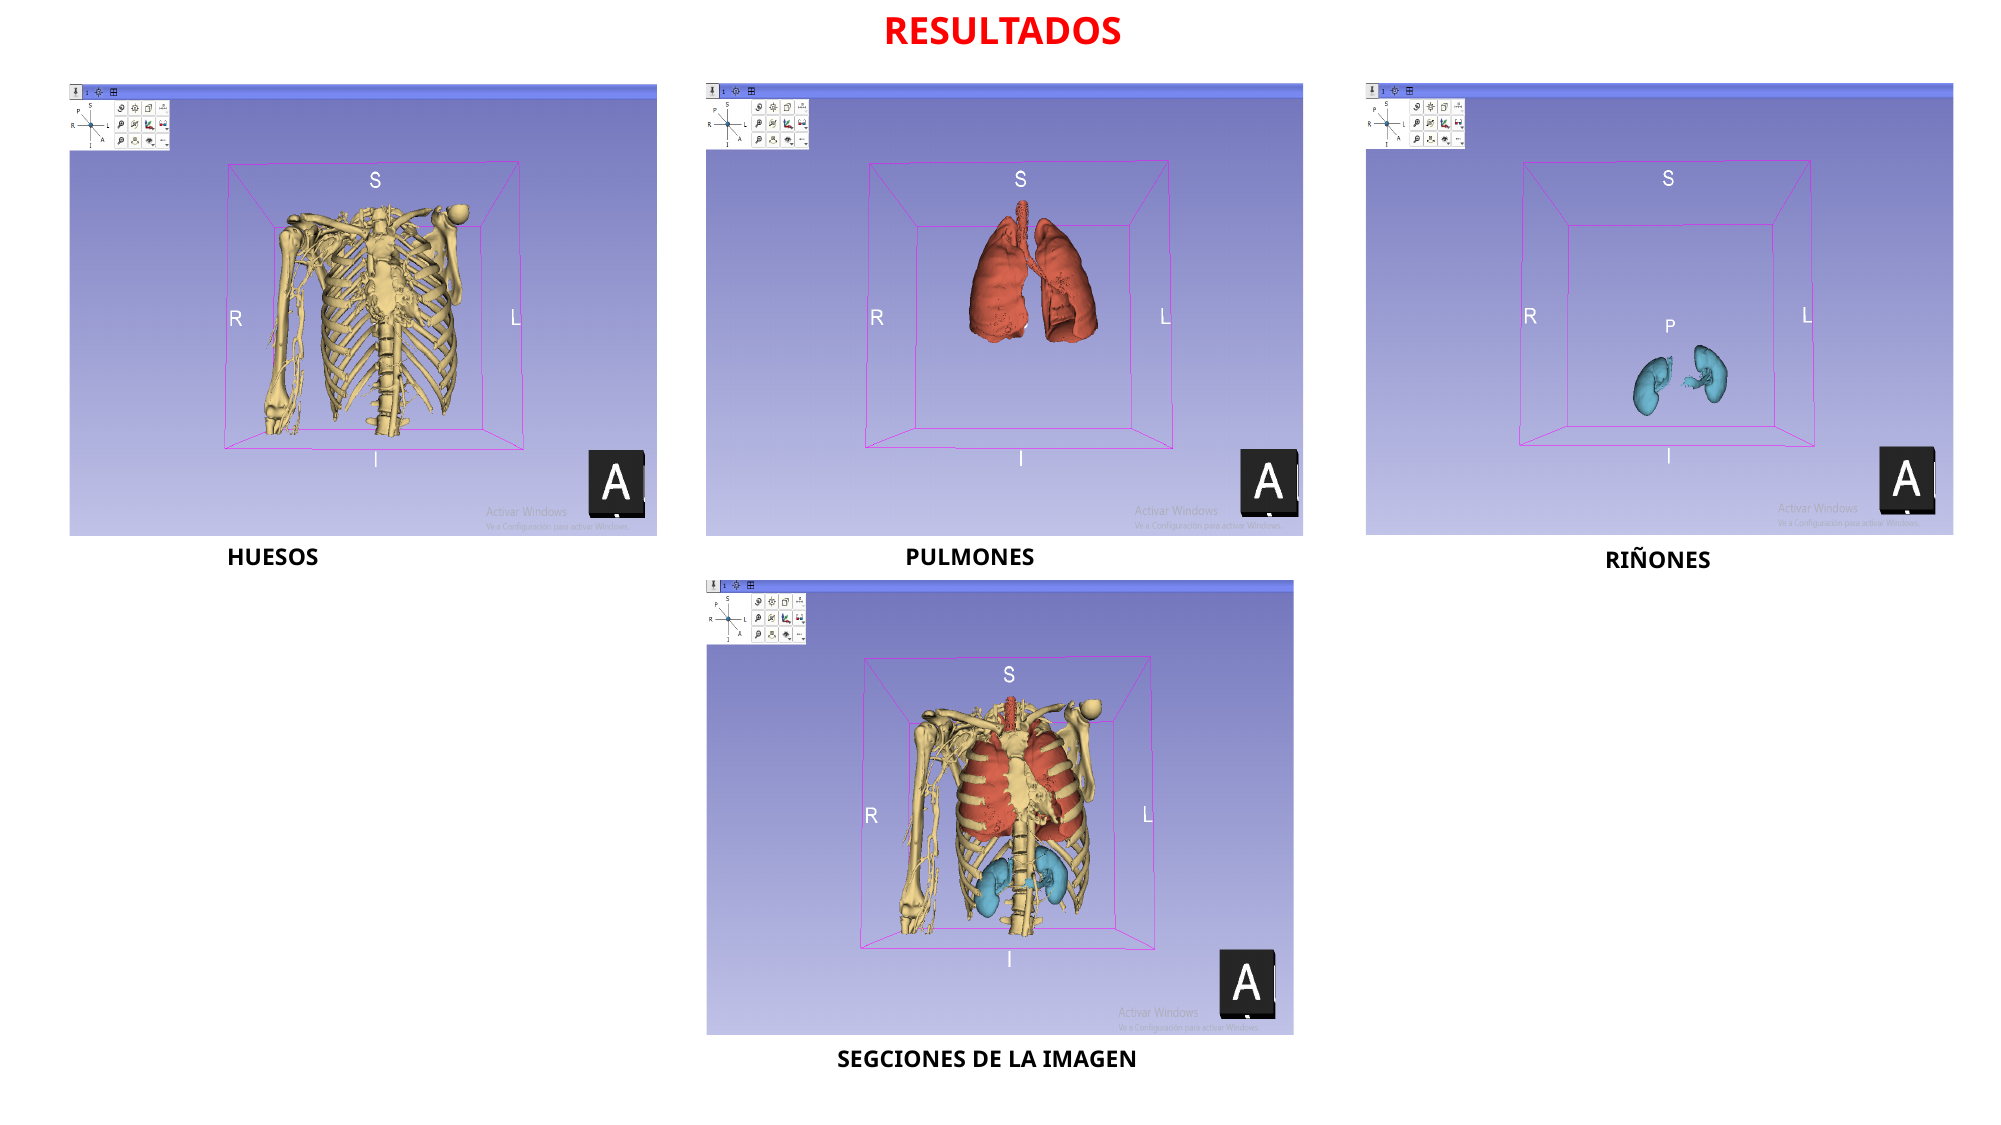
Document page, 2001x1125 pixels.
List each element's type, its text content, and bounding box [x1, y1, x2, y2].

picture [705, 580, 1295, 1036]
text_box PULMONES [890, 535, 2000, 578]
picture [1365, 82, 1954, 536]
picture [68, 82, 658, 536]
text_box HUESOS [212, 535, 890, 578]
text_box SEGCIONES DE LA IMAGEN [822, 1037, 2000, 1080]
text_box RIÑONES [1590, 538, 2000, 581]
picture [705, 82, 1304, 536]
text_box RESULTADOS [868, 0, 2000, 60]
